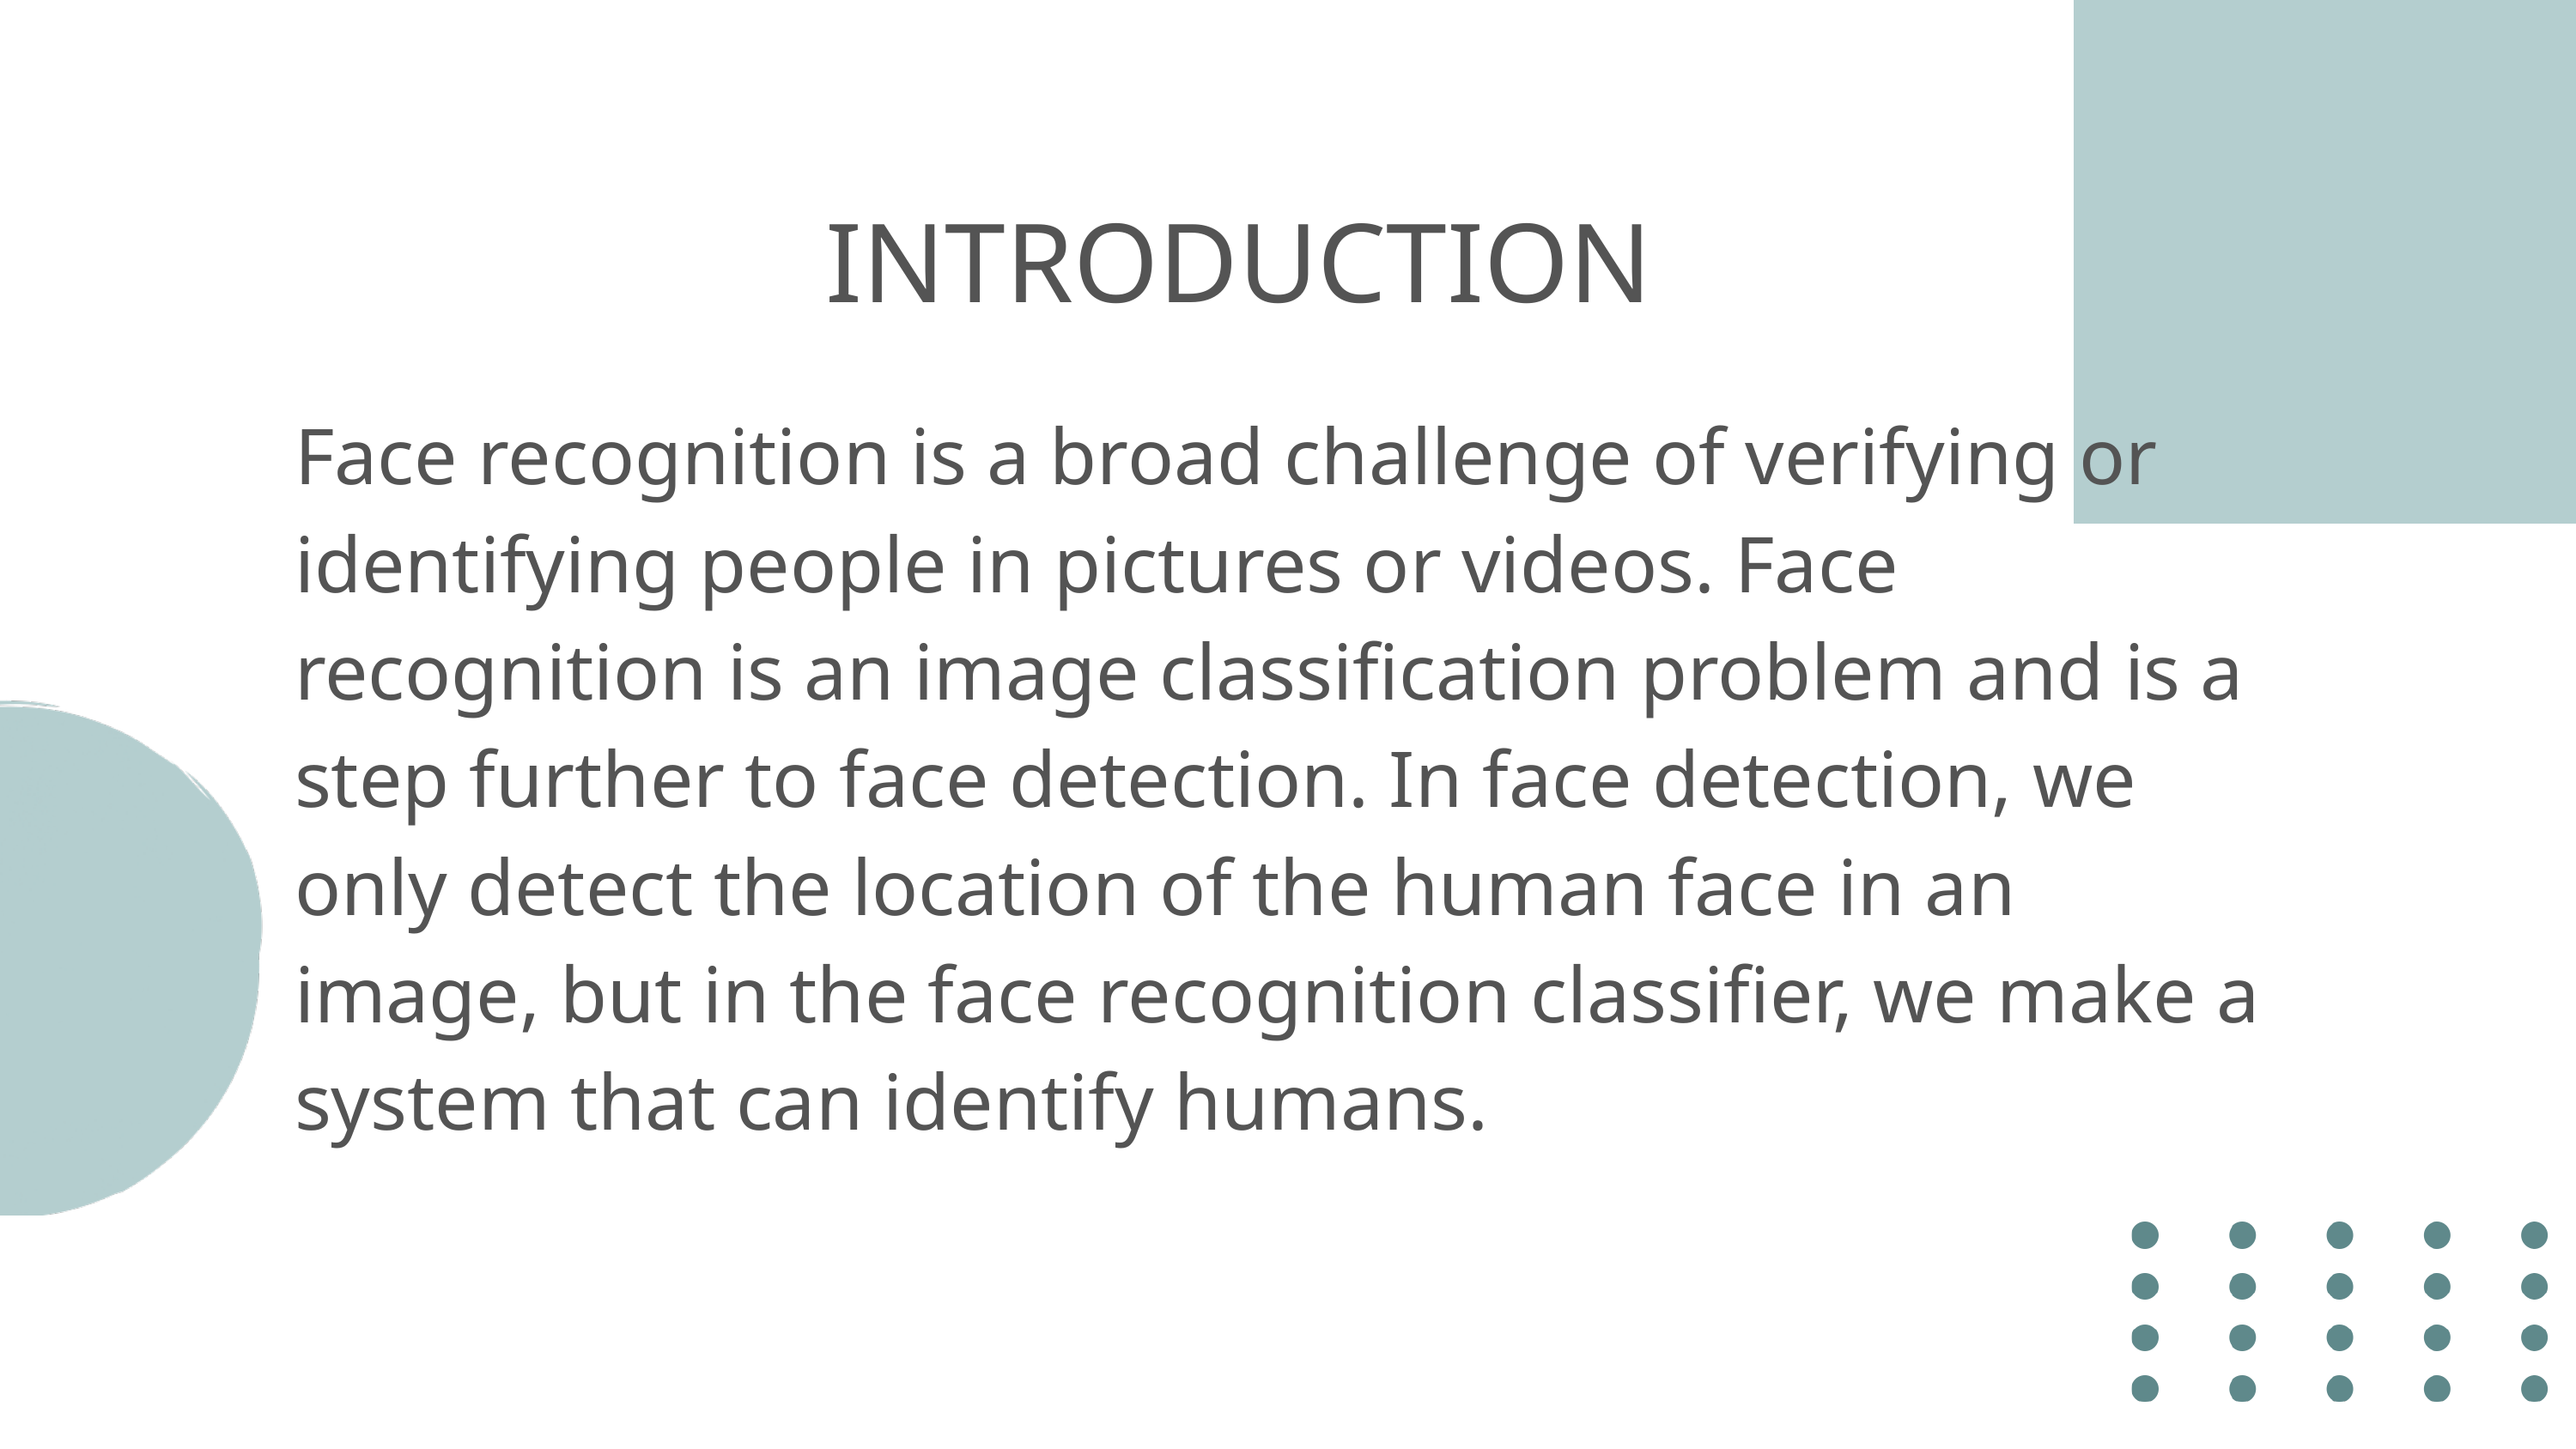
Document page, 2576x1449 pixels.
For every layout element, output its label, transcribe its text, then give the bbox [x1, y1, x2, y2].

text_box Face recognition is a broad challenge of verifying or identifying people in pictures or videos. Face recognition is an image classification problem and is a step further to face detection. In face detection, we only detect the location of the human face in an image, but in the face recognition classifier, we make a system that can identify humans. [295, 392, 2281, 1254]
text_box INTRODUCTION [825, 171, 1751, 324]
text_box [2131, 1222, 2567, 1402]
text_box [0, 698, 264, 1216]
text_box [2073, 0, 2576, 524]
